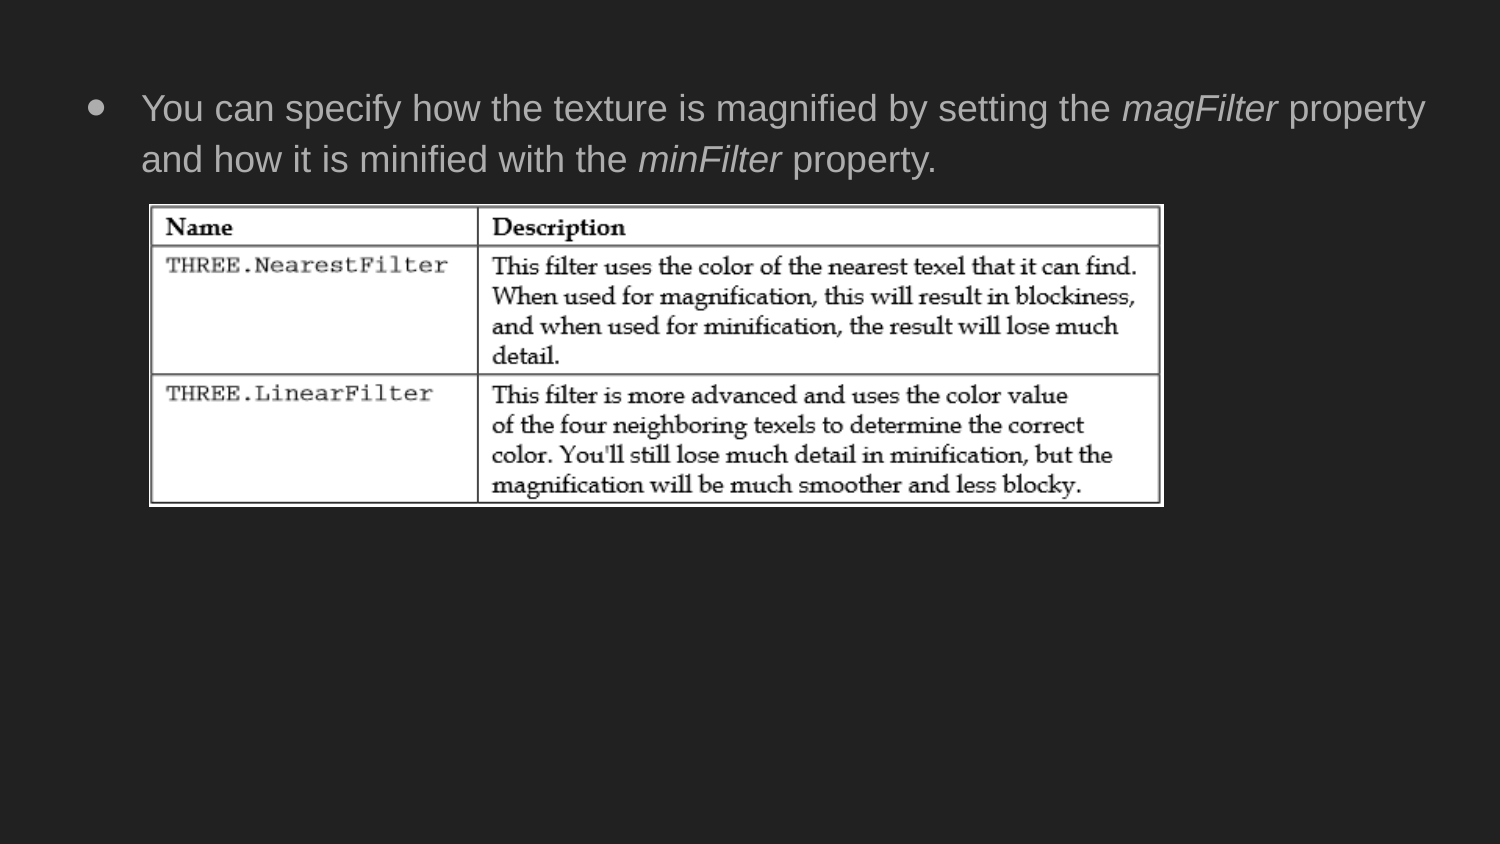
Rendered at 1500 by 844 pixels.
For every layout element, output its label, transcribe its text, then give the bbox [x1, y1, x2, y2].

picture [148, 204, 1164, 507]
list You can specify how the texture is magnified by setting the magFilter property and how it is minified with the minFilter property. [51, 61, 1449, 792]
